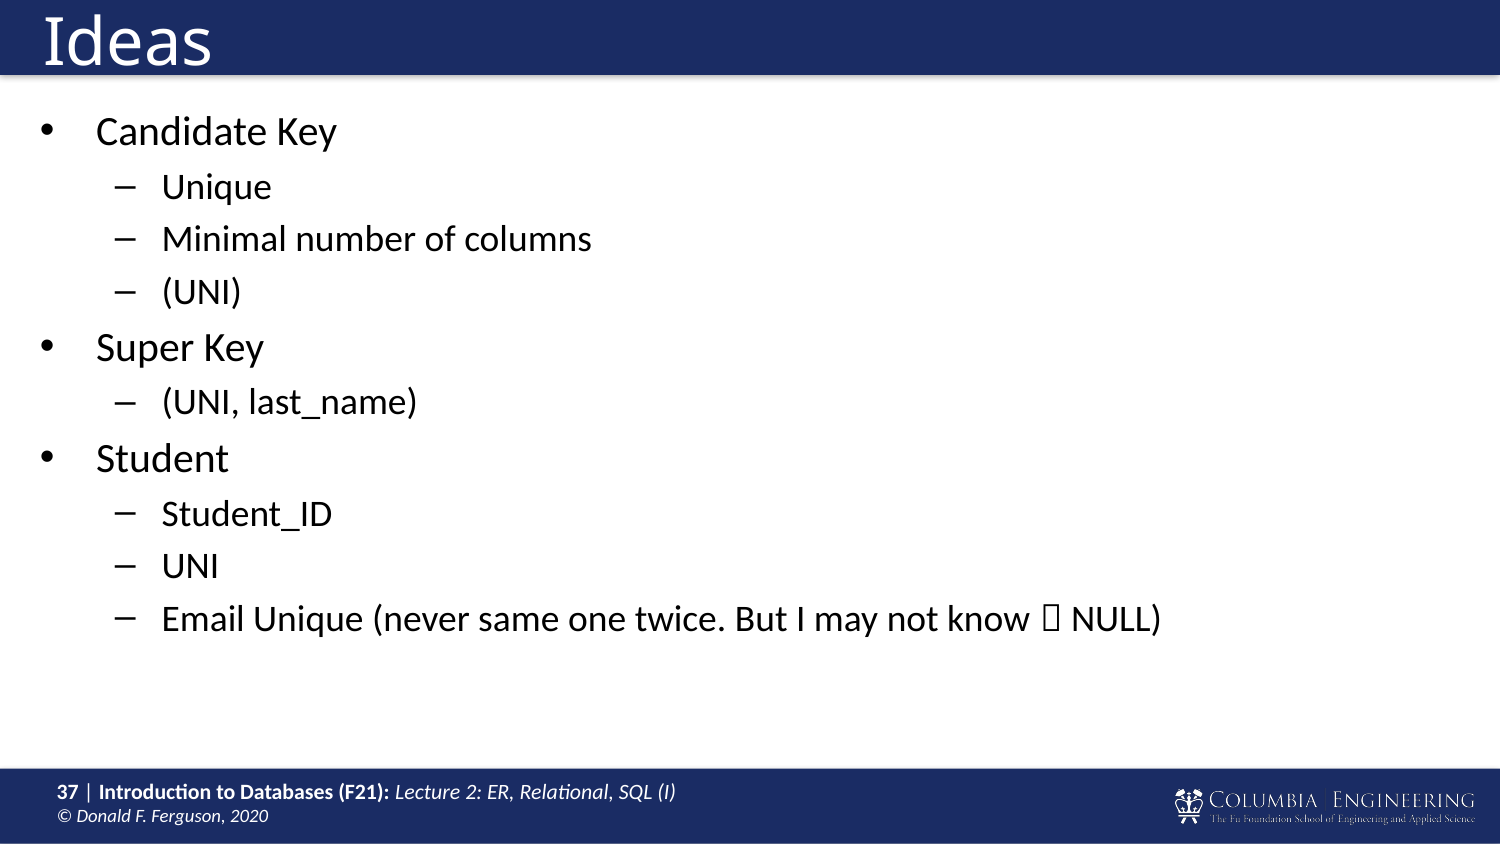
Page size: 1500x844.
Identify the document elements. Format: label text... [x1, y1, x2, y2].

title Ideas [28, 0, 1450, 73]
list Candidate Key Unique Minimal number of columns (UNI) Super Key (UNI, last_name) Student Student_ID UNI Email Unique (never same one twice. But I may not know  NULL) [24, 96, 1475, 760]
